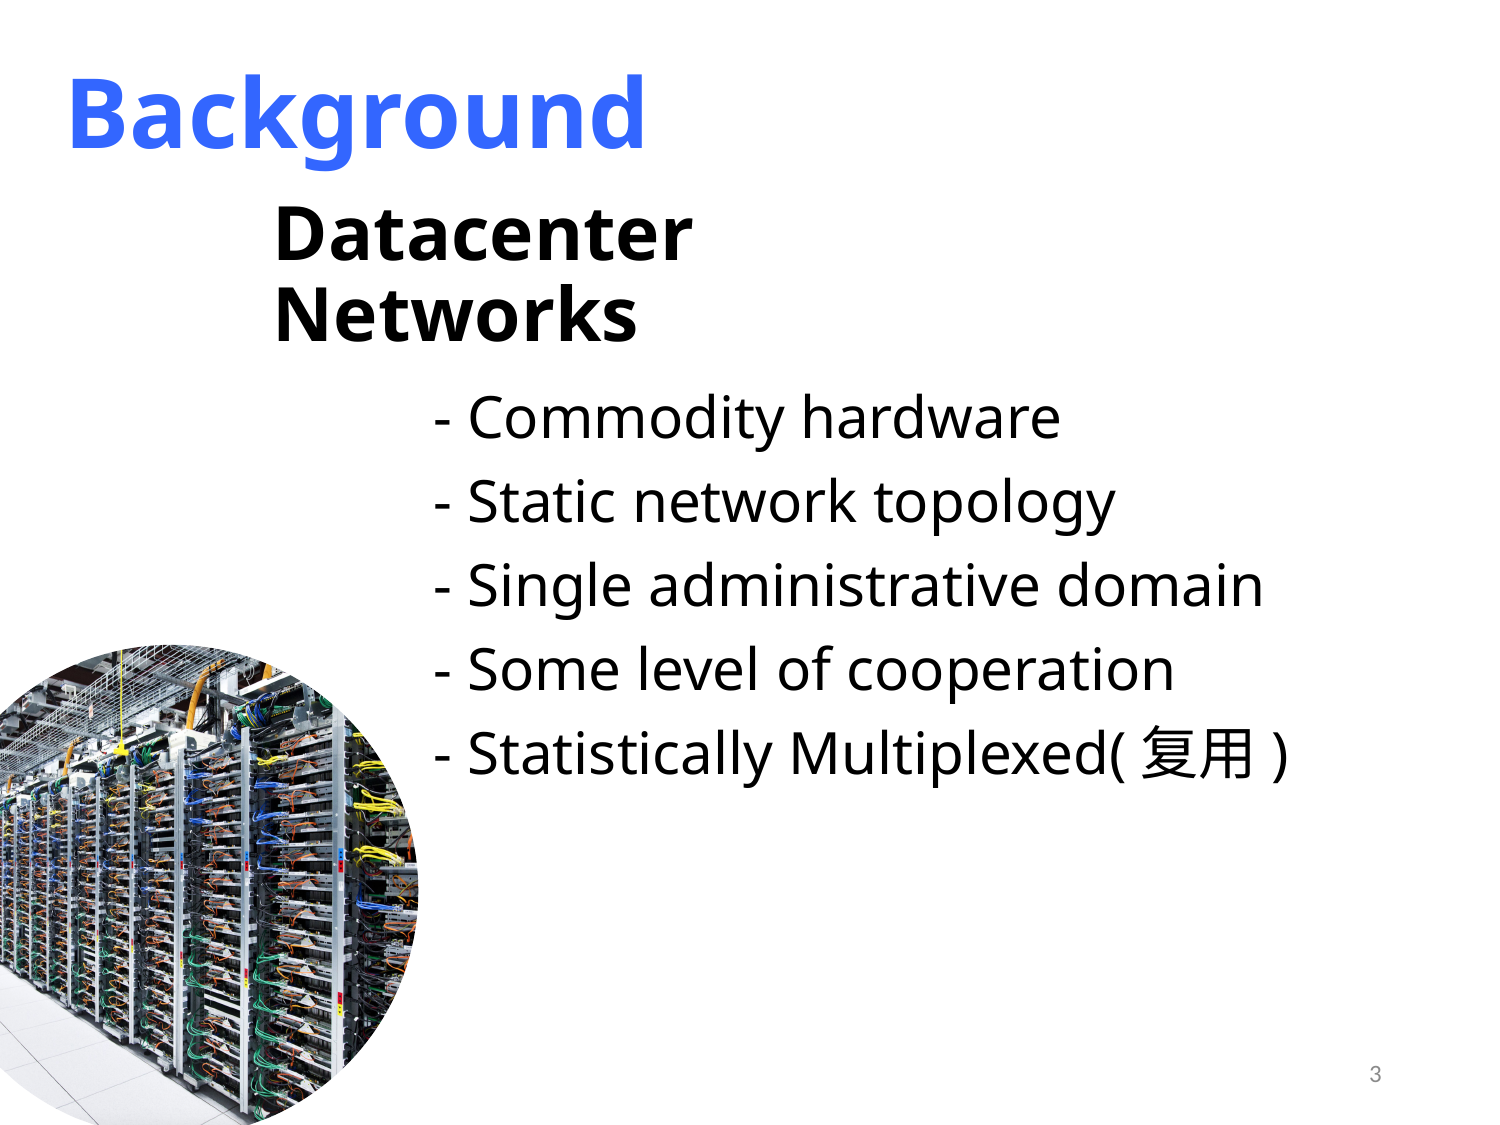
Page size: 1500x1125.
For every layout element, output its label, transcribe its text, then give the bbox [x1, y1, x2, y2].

text_box - Commodity hardware - Static network topology - Single administrative domain - Some level of cooperation - Statistically Multiplexed(复用) [418, 313, 1307, 862]
title Background [47, 30, 669, 178]
picture [0, 644, 419, 1125]
subtitle Datacenter Networks [257, 230, 1079, 394]
slide_number 3 [1059, 1042, 1397, 1103]
